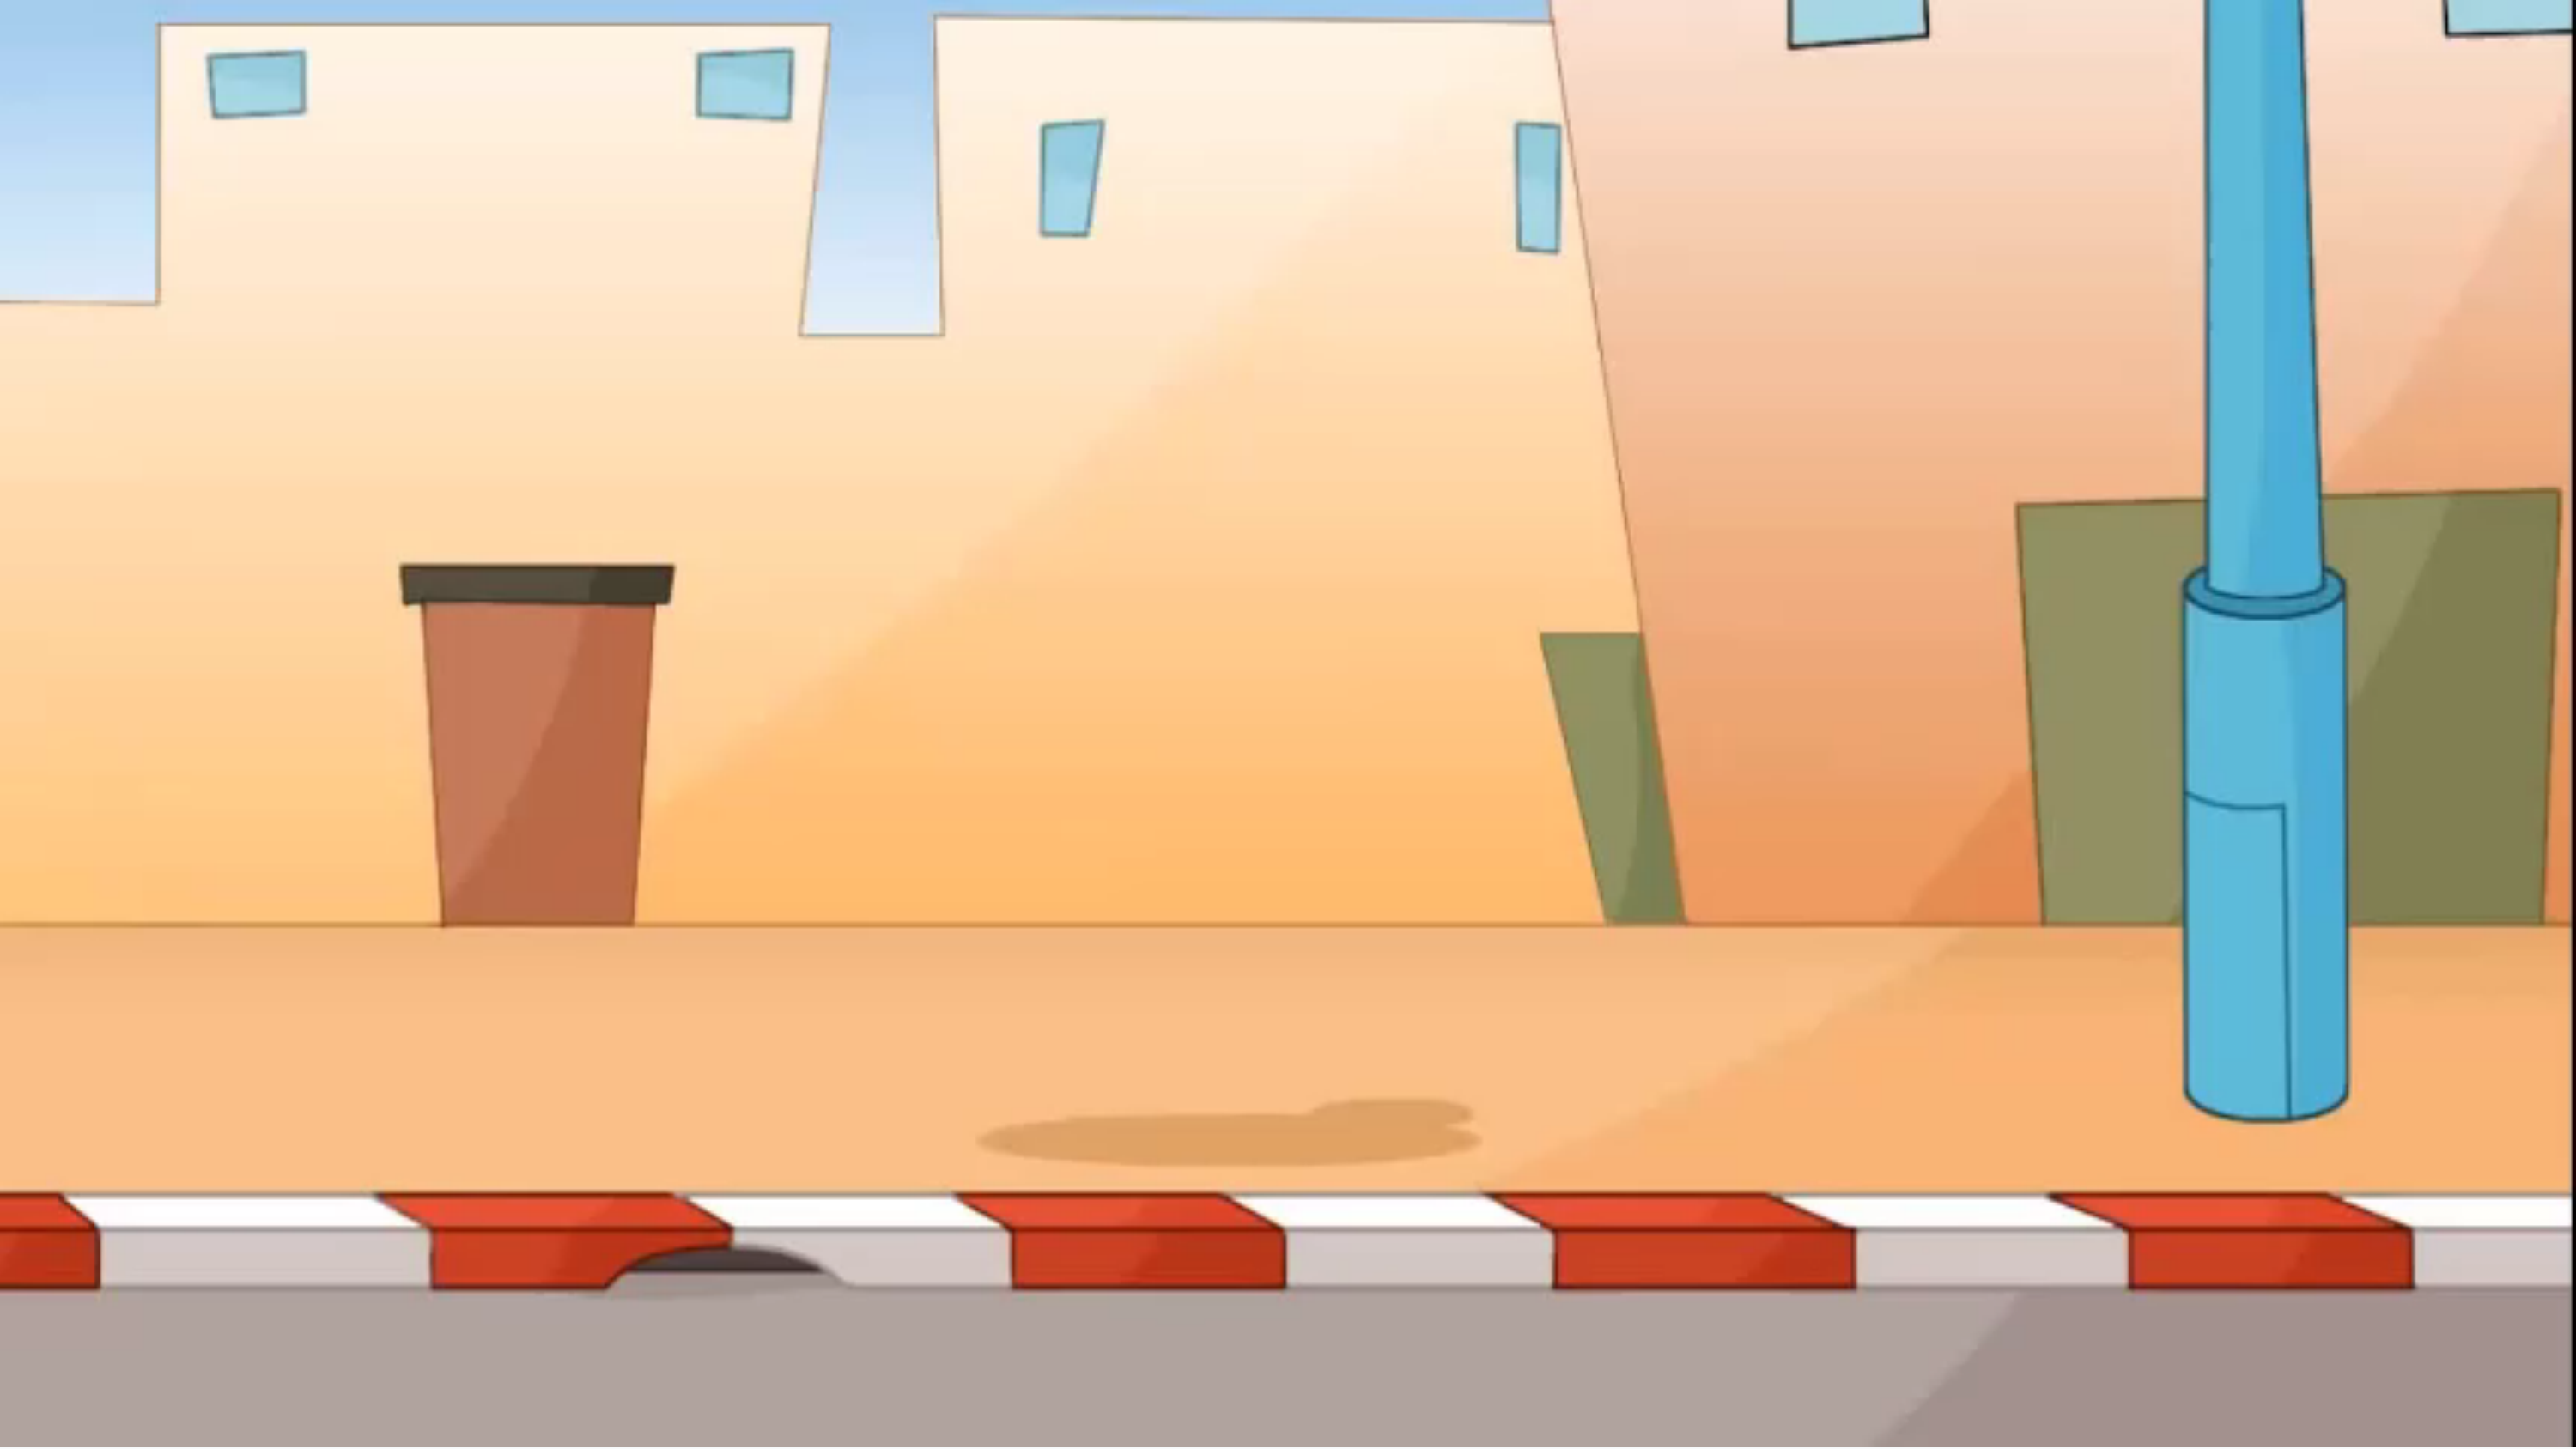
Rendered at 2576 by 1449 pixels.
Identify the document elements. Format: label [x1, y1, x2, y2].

text_box [0, 0, 2576, 1448]
